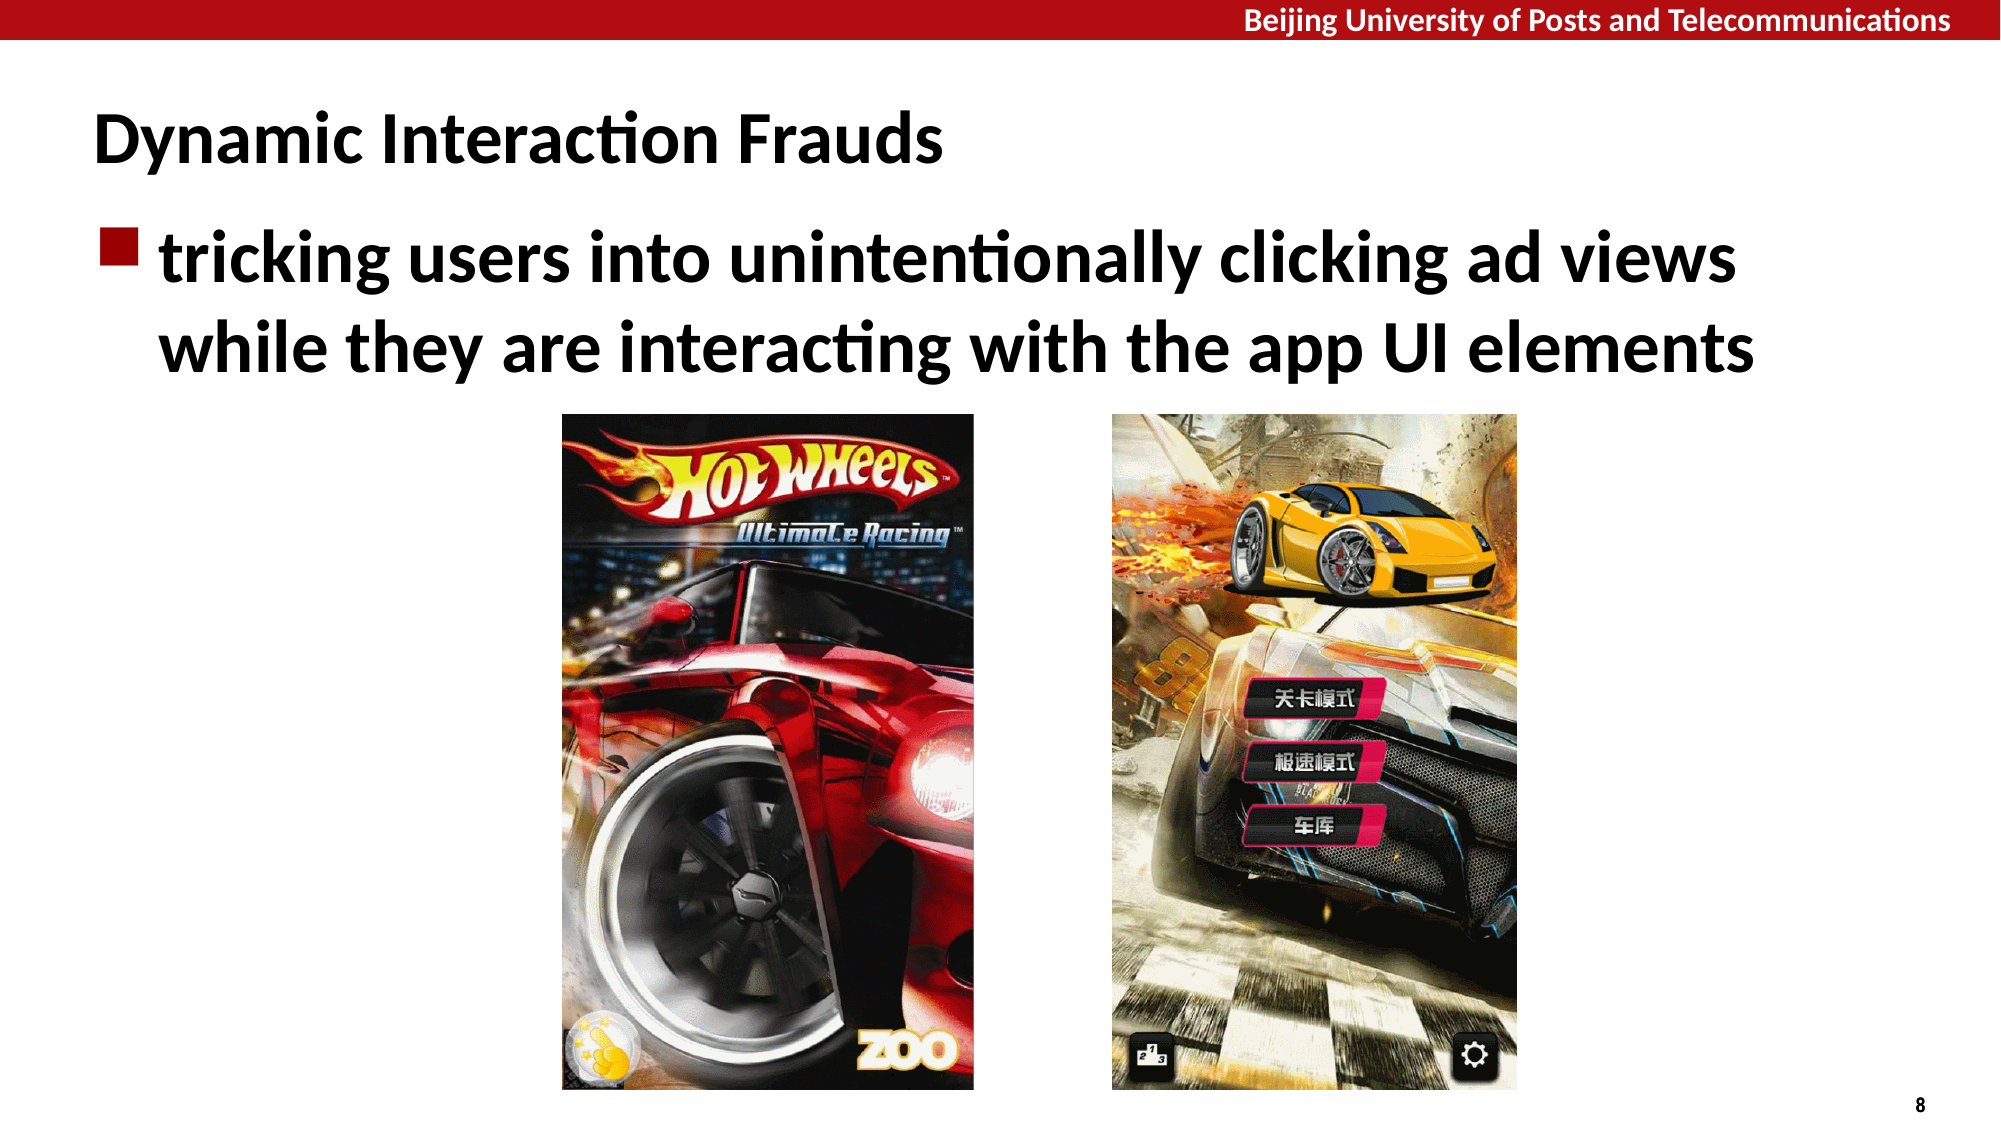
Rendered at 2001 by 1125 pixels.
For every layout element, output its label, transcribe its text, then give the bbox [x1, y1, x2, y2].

title Dynamic Interaction Frauds [77, 71, 1739, 197]
list tricking users into unintentionally clicking ad views while they are interacting with the app UI elements [86, 199, 1926, 1016]
picture [1112, 414, 1517, 1090]
picture [562, 414, 975, 1090]
